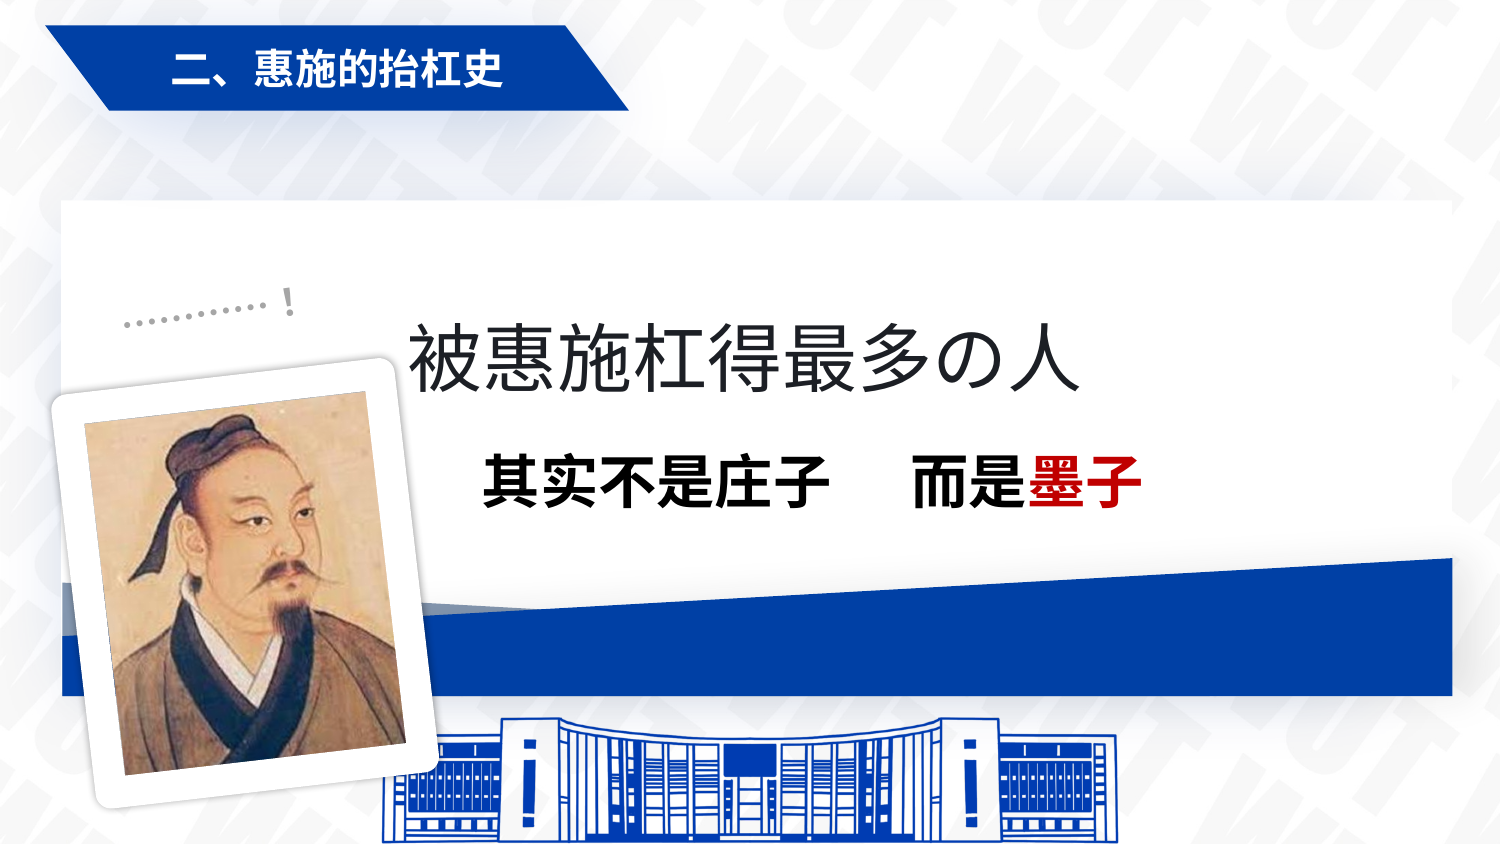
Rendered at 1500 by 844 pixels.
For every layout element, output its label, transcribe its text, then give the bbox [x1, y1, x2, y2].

picture [0, 0, 1500, 844]
text_box [430, 557, 1454, 698]
text_box 其实不是庄子 而是墨子 [467, 437, 1367, 523]
text_box …………！ [102, 197, 818, 357]
text_box [61, 634, 79, 698]
text_box 被惠施杠得最多の人 [129, 266, 1360, 402]
text_box [405, 200, 1452, 603]
text_box [62, 582, 71, 635]
text_box 二、惠施的抬杠史 [44, 24, 630, 112]
text_box [61, 547, 66, 635]
text_box [61, 200, 782, 389]
